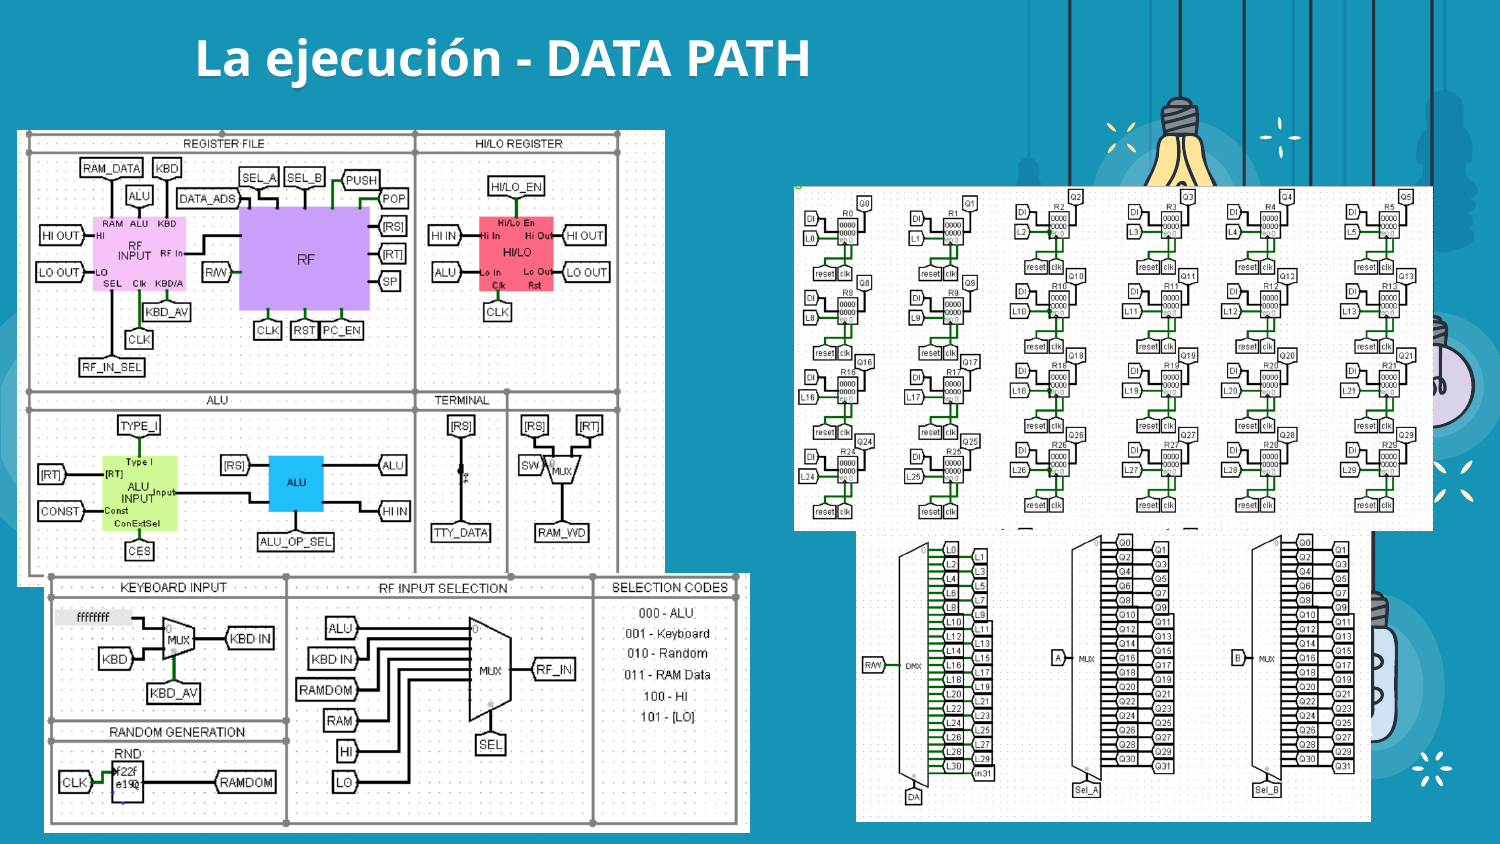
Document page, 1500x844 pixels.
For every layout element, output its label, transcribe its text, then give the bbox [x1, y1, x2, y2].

title La ejecución - DATA PATH [194, 0, 1142, 87]
picture [794, 186, 1433, 823]
picture [17, 130, 751, 833]
